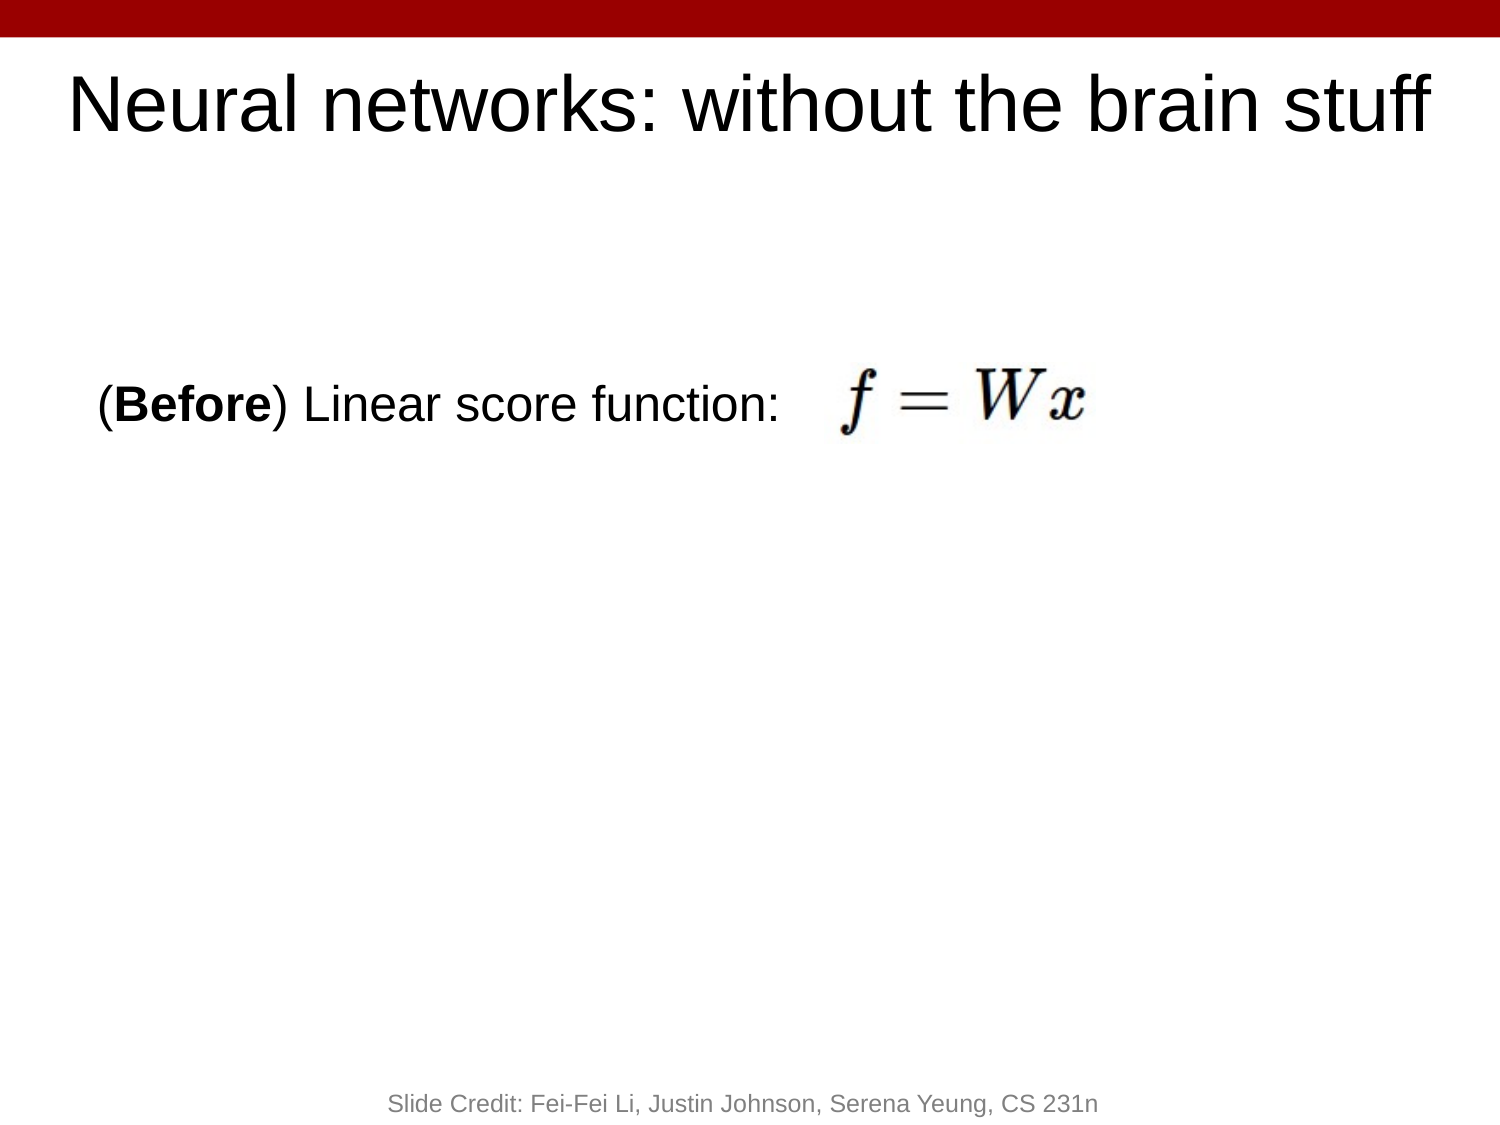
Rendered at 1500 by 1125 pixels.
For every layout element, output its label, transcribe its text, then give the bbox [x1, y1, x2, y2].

text_box Slide Credit: Fei-Fei Li, Justin Johnson, Serena Yeung, CS 231n [299, 1049, 1188, 1125]
title Neural networks: without the brain stuff [0, 36, 1500, 163]
picture [824, 362, 1096, 444]
text_box (Before) Linear score function: [81, 356, 865, 431]
